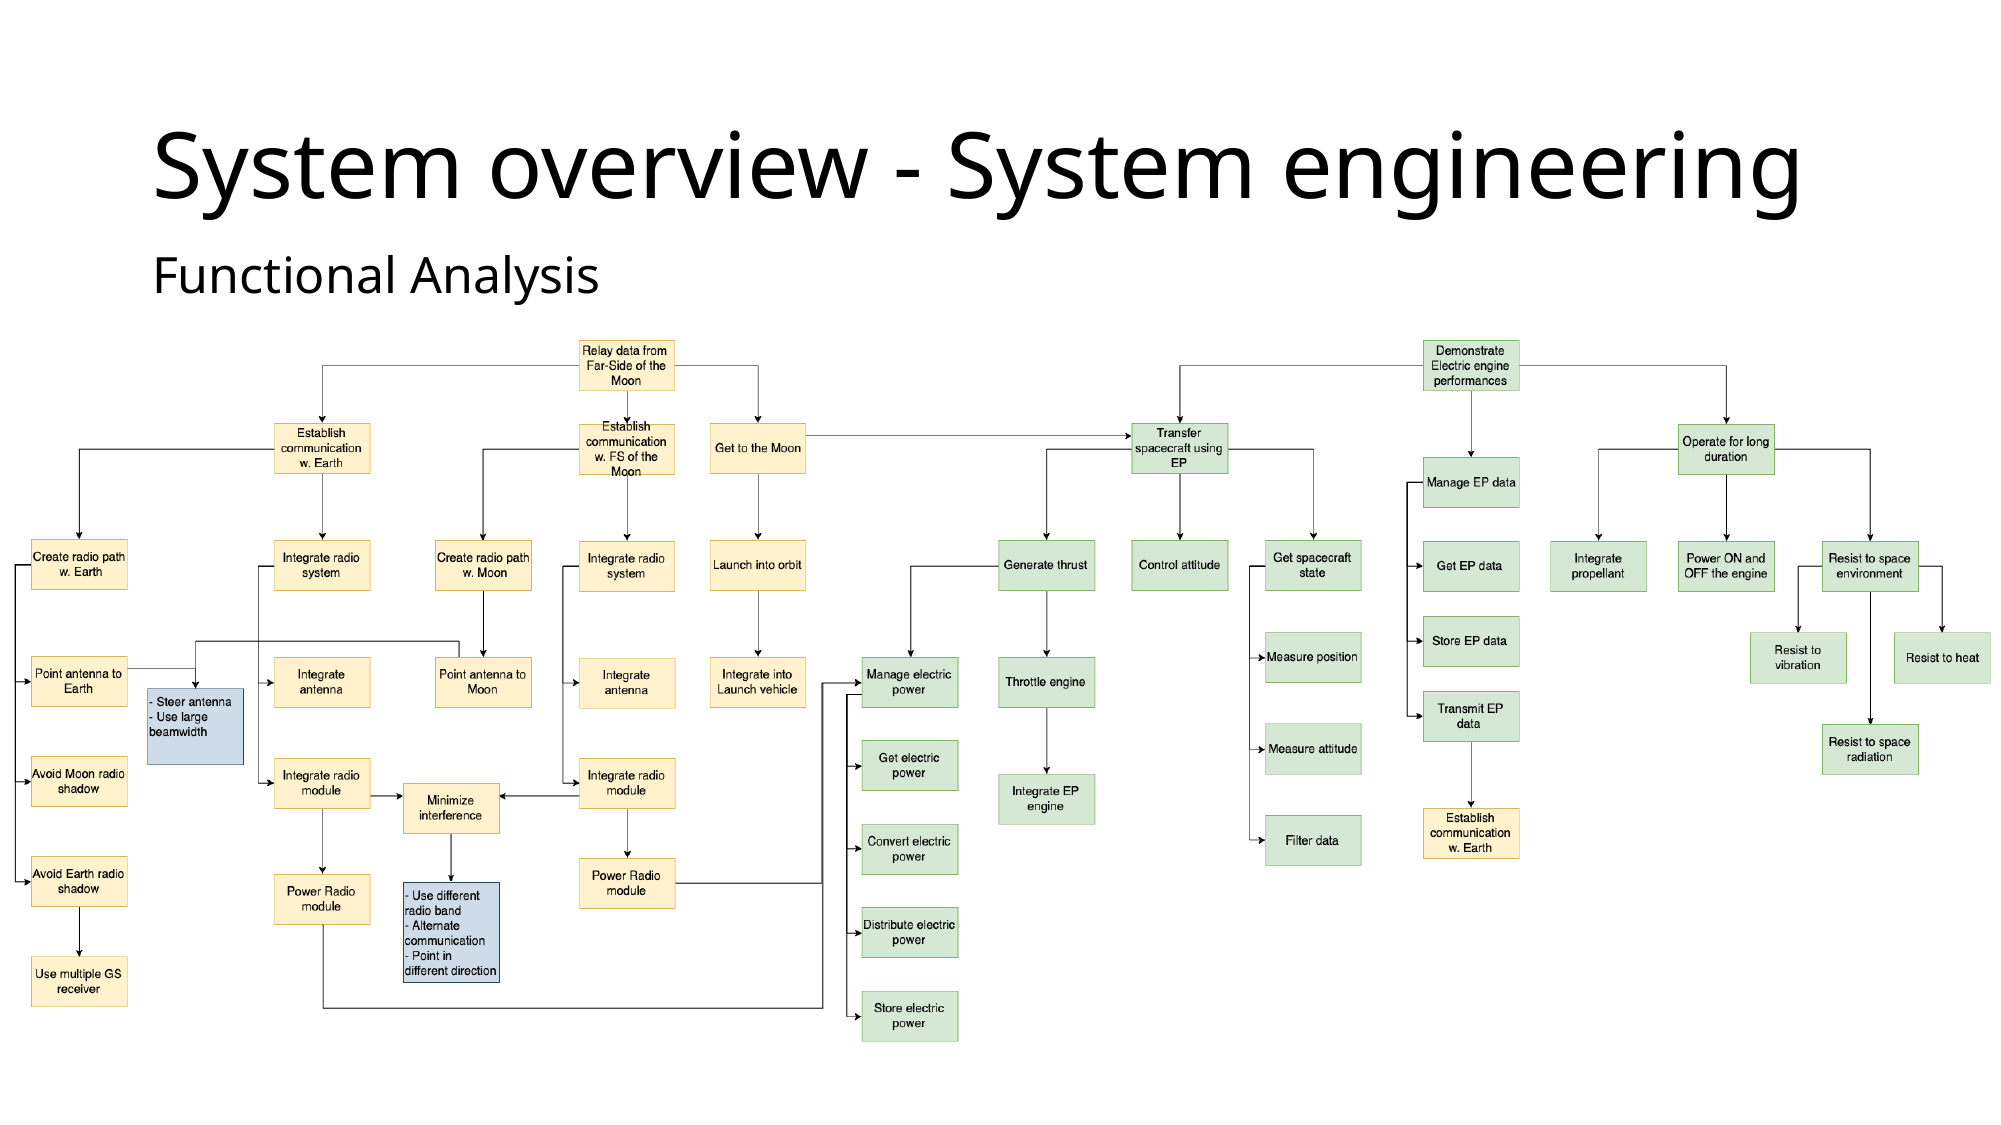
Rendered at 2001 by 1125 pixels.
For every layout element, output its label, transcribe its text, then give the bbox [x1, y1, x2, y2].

title System overview - System engineering [137, 59, 1863, 278]
text_box Functional Analysis [137, 235, 1148, 311]
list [9, 340, 1991, 1042]
